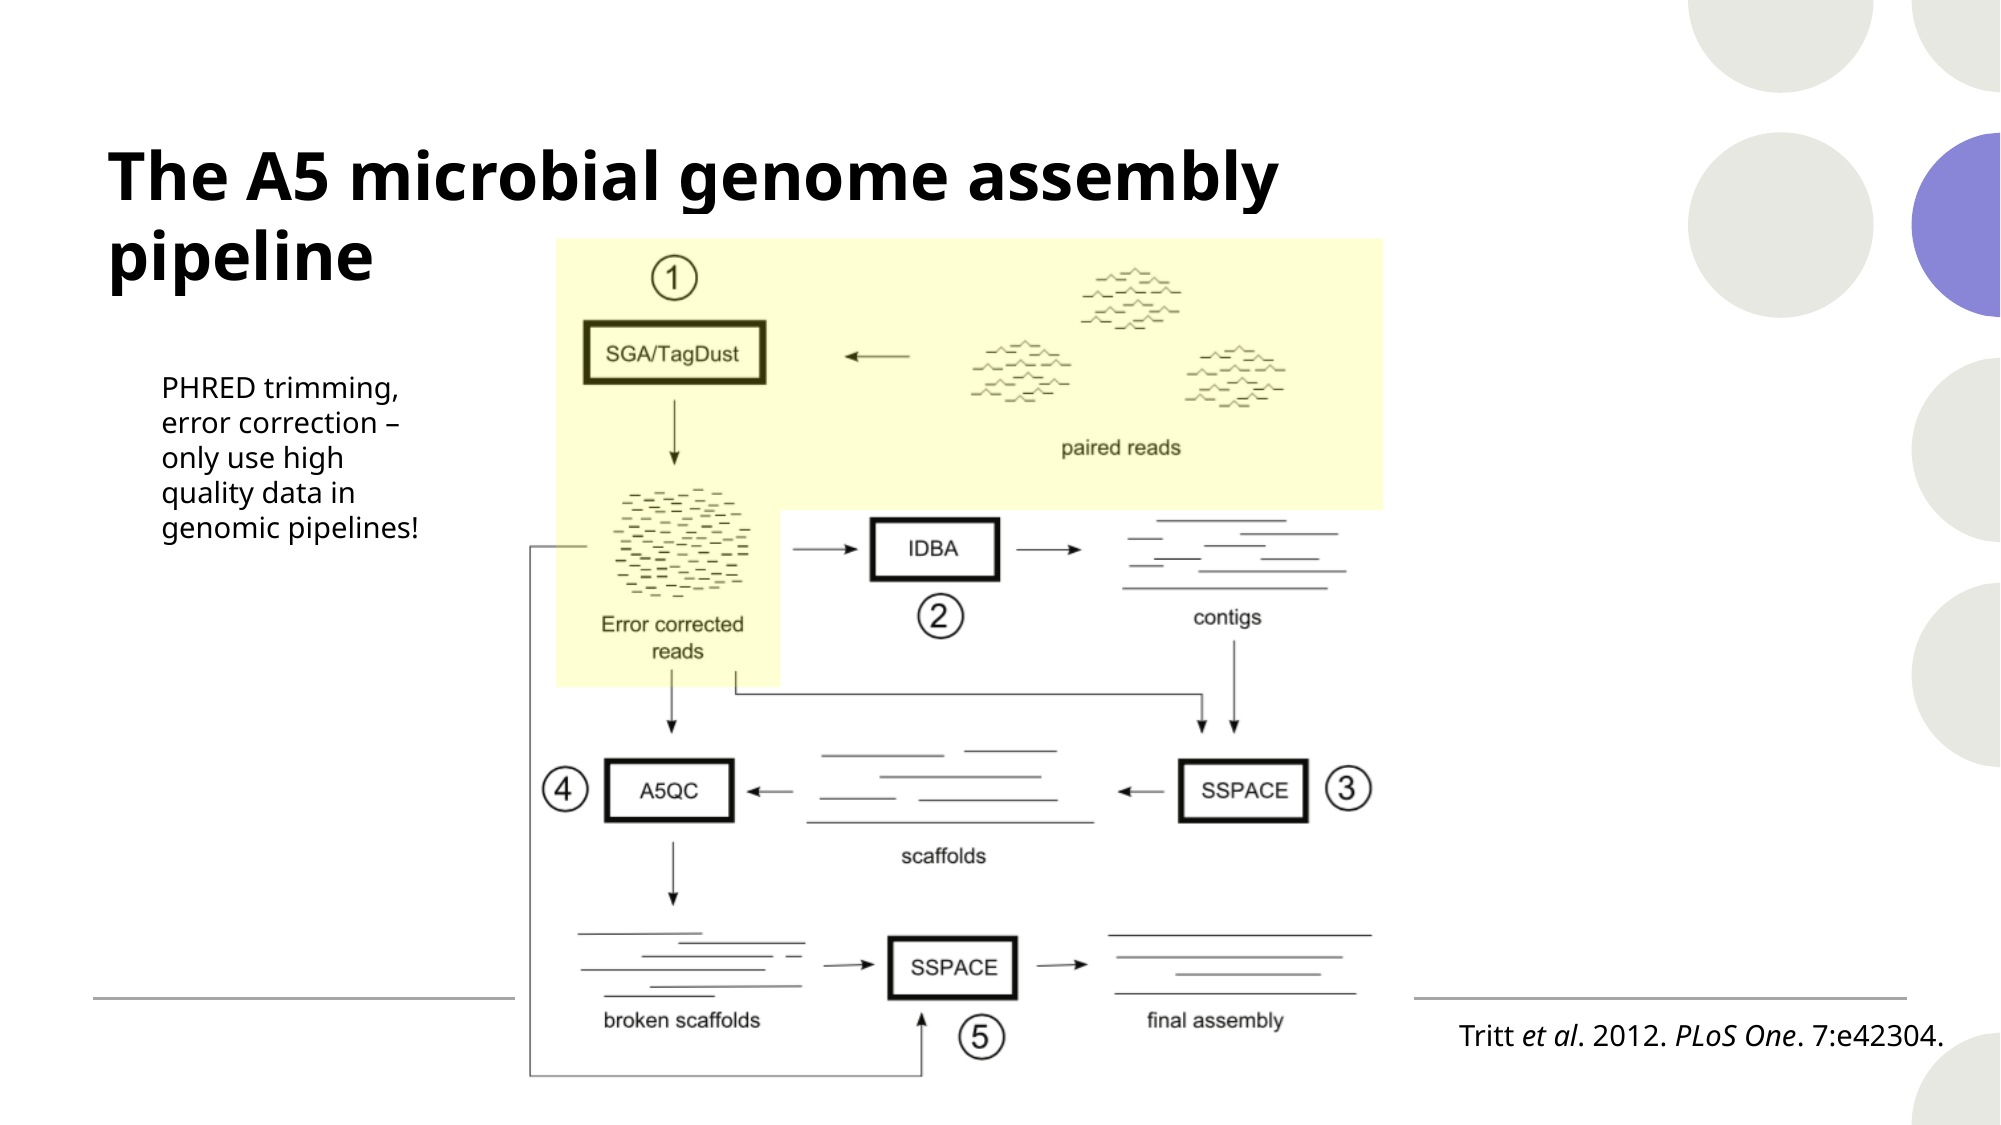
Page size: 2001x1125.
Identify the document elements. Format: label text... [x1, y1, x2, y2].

picture [515, 214, 1414, 1098]
text_box PHRED trimming, error correction – only use high quality data in genomic pipelines! [146, 362, 445, 552]
title The A5 microbial genome assembly pipeline [92, 126, 1297, 335]
text_box Tritt et al. 2012. PLoS One. 7:e42304. [1444, 1009, 2000, 1060]
